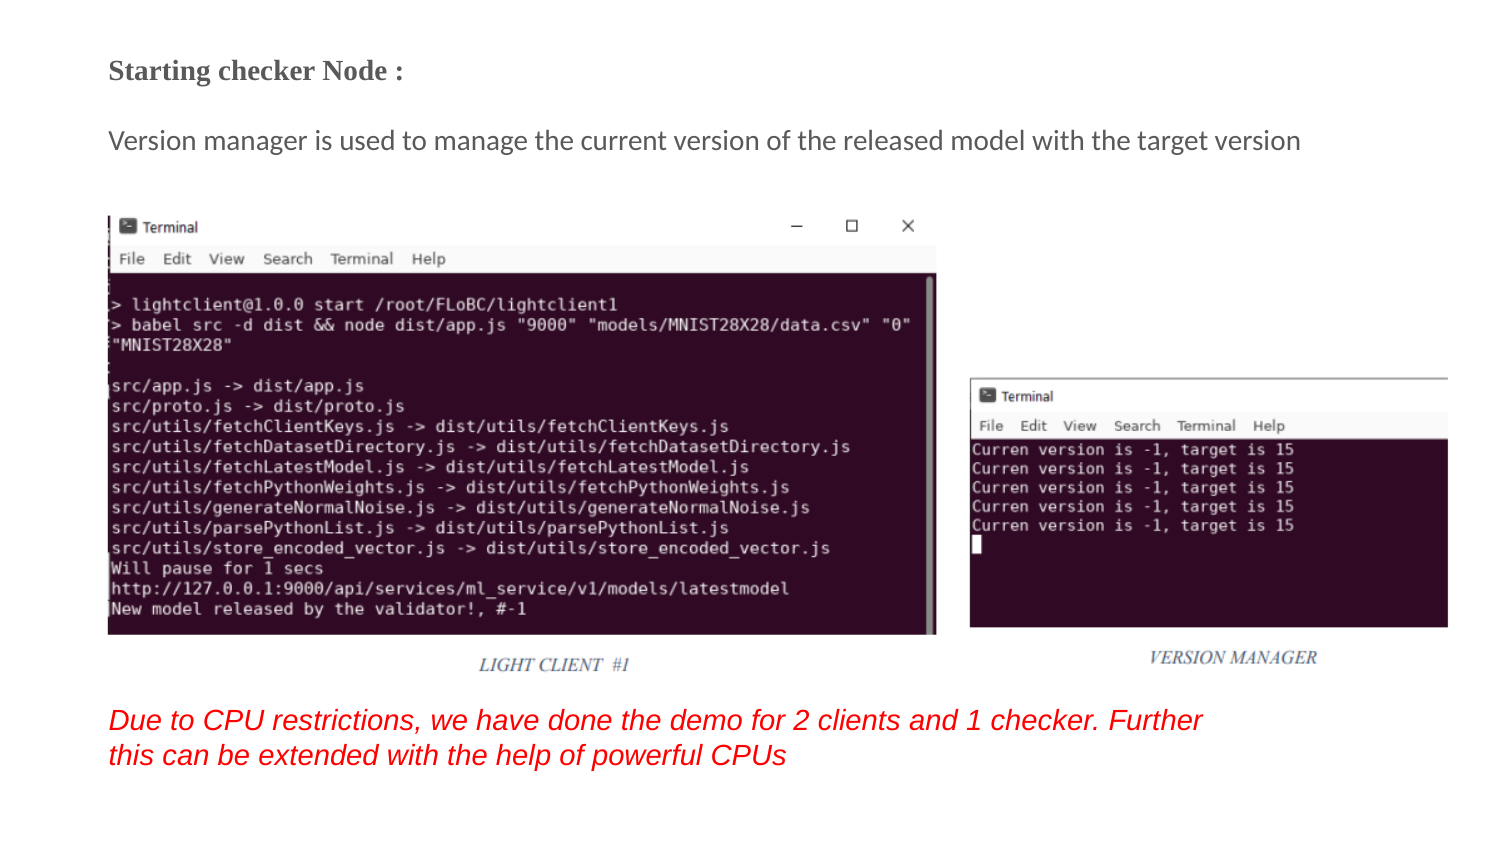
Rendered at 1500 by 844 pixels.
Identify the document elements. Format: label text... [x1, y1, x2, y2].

text_box Starting checker Node : Version manager is used to manage the current version of the released model with the target version [74, 38, 1444, 164]
text_box Due to CPU restrictions, we have done the demo for 2 clients and 1 checker. Further this can be extended with the help of powerful CPUs [93, 694, 1247, 779]
picture [93, 197, 1492, 695]
